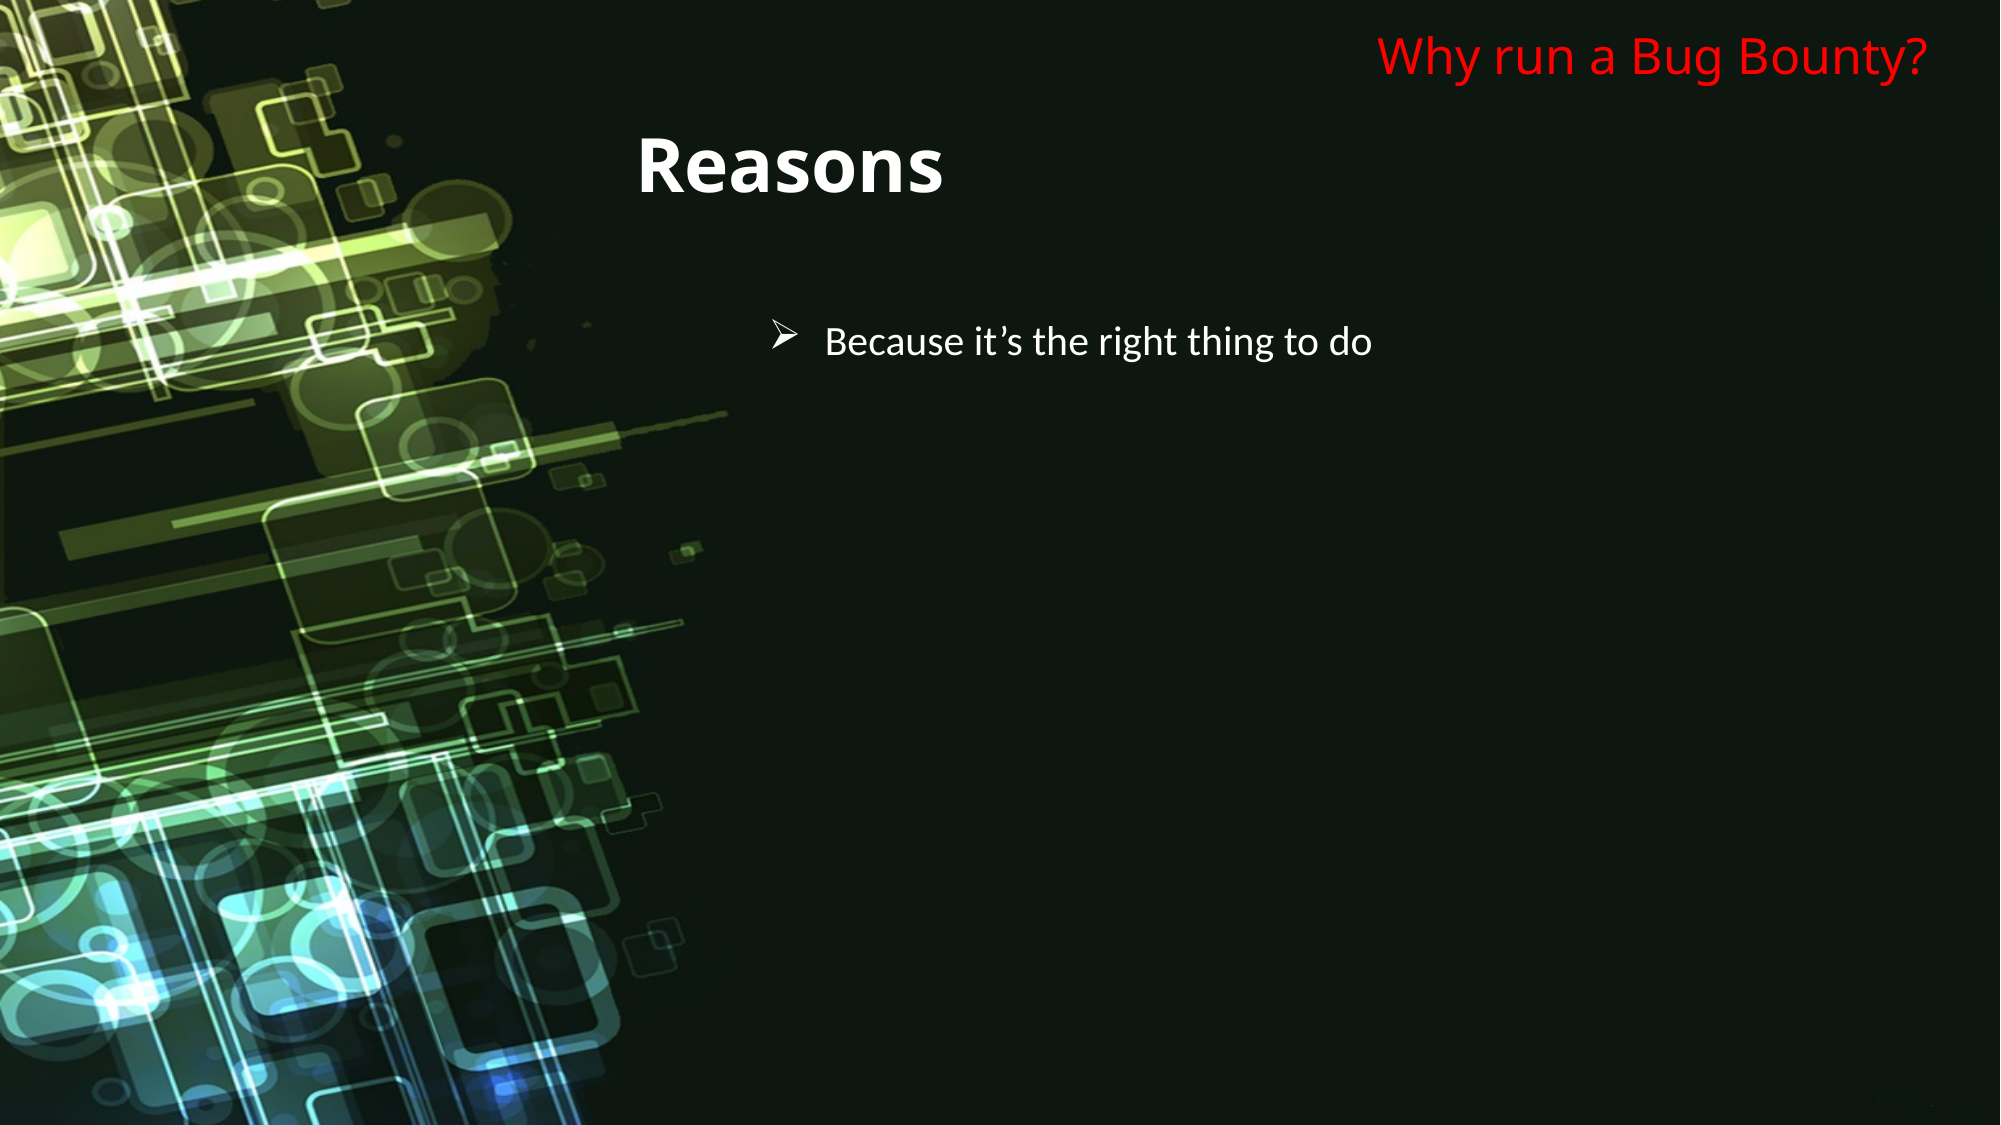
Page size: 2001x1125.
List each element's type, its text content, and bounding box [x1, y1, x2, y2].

picture [0, 0, 2000, 1125]
title Reasons [620, 59, 1863, 278]
text_box Why run a Bug Bounty? [1084, 17, 1944, 100]
list Because it’s the right thing to do [620, 311, 1863, 1026]
